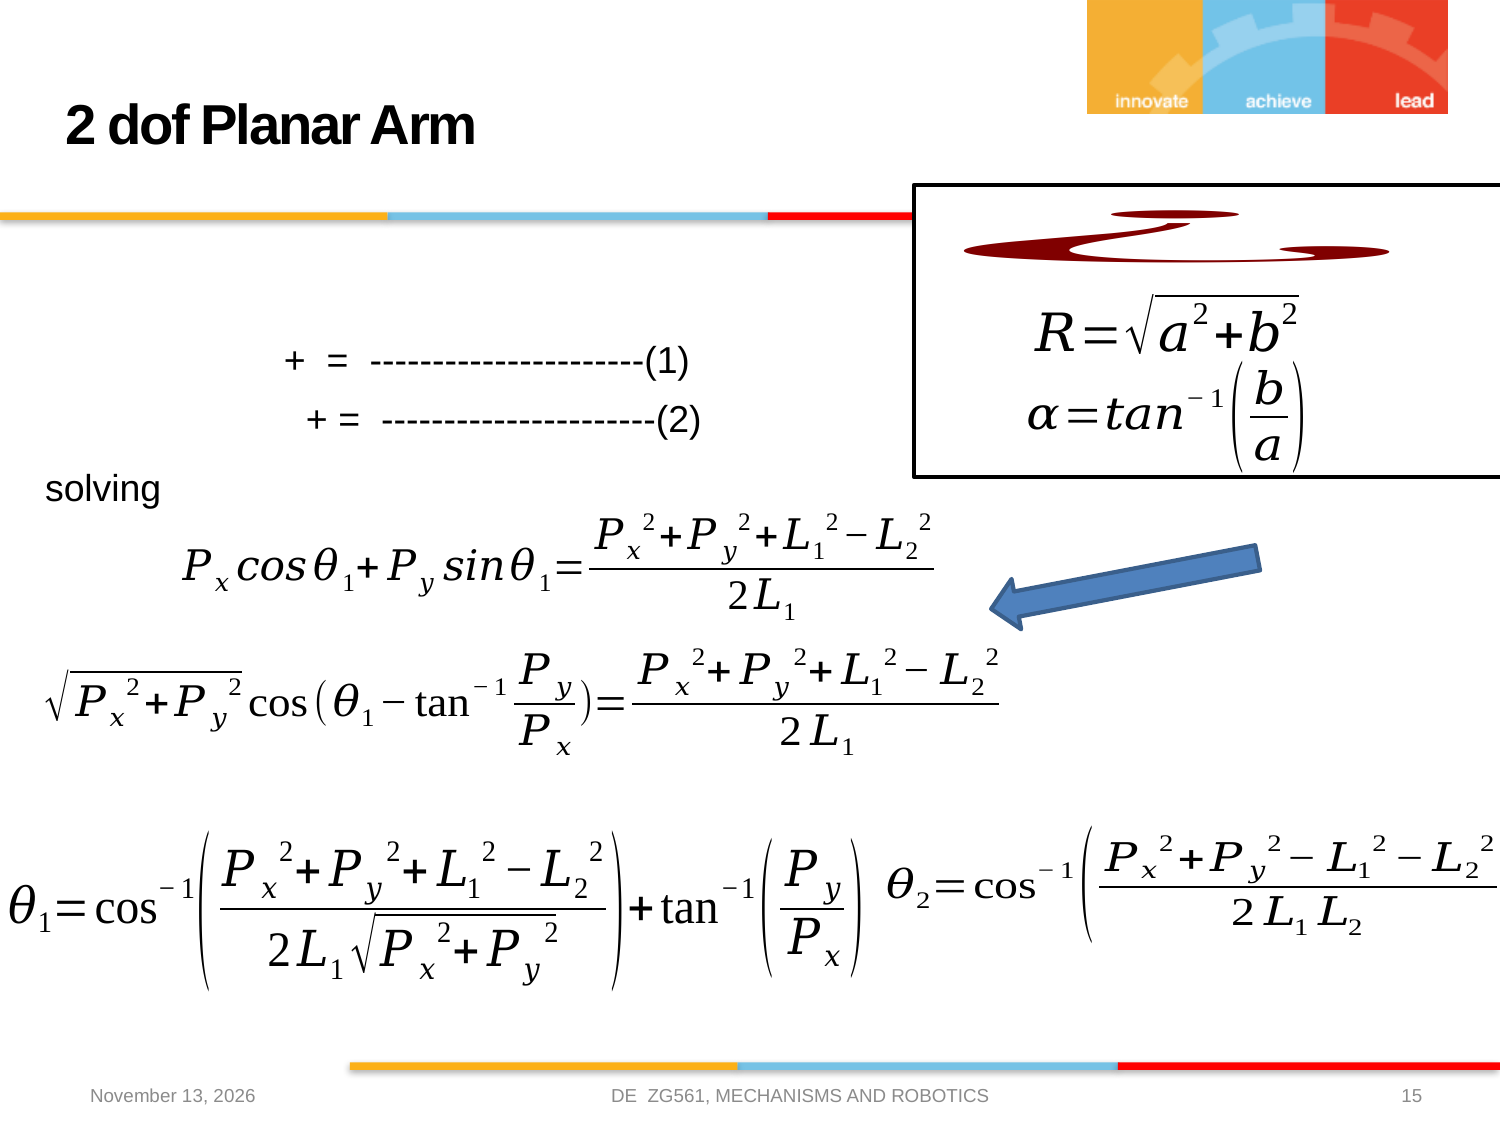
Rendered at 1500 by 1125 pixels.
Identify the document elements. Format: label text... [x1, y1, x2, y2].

text_box solving [30, 456, 340, 517]
footer DE ZG561, MECHANISMS AND ROBOTICS [512, 1065, 1088, 1125]
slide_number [75, 1065, 425, 1125]
slide_number 15 [1088, 1065, 1438, 1125]
text_box [989, 543, 1263, 632]
text_box [912, 183, 1500, 479]
title 2 dof Planar Arm [50, 45, 1448, 200]
picture [1087, 0, 1448, 45]
